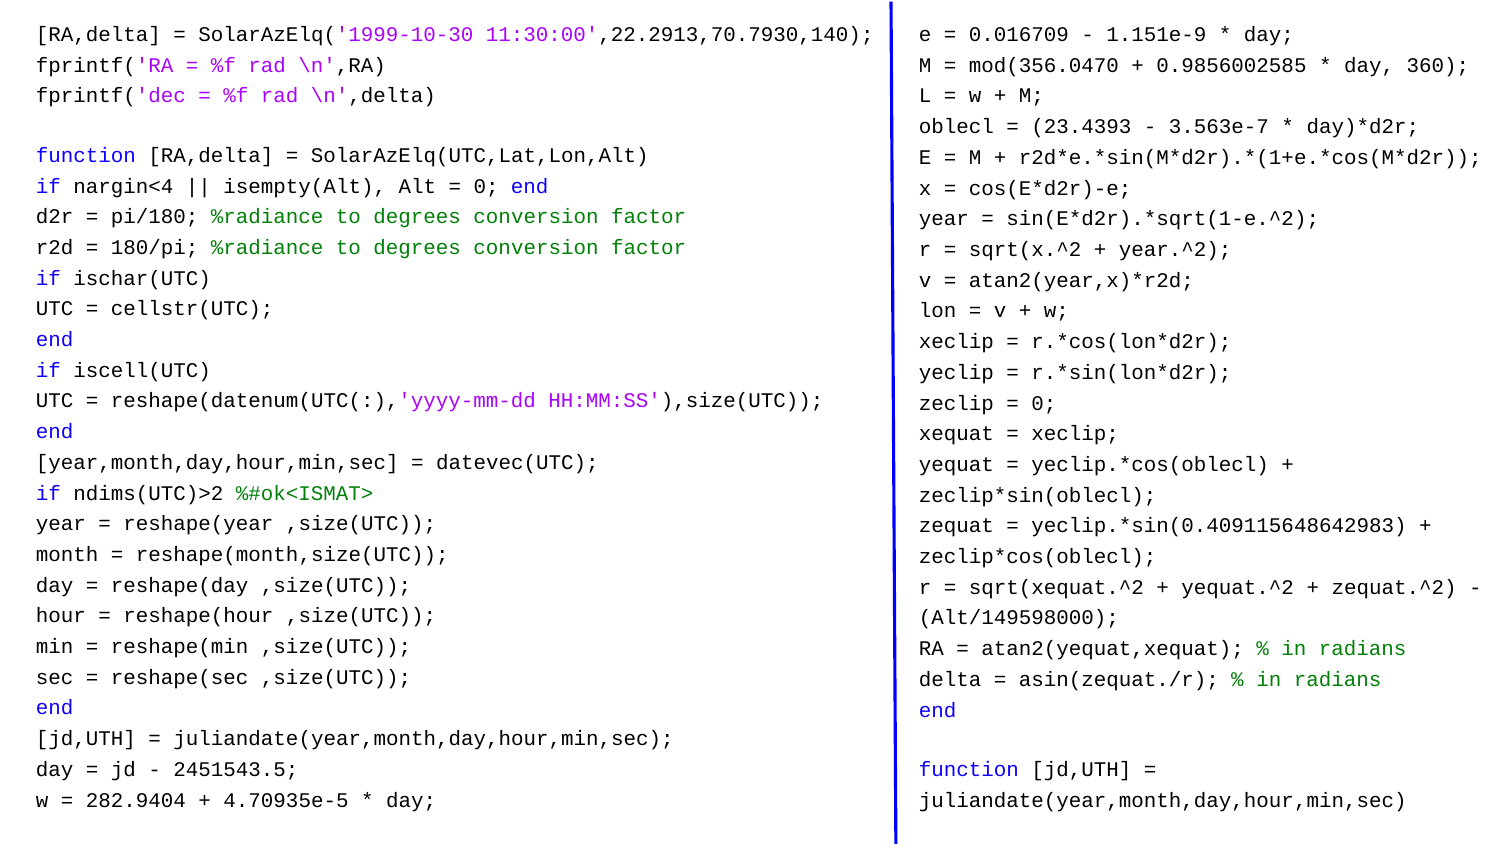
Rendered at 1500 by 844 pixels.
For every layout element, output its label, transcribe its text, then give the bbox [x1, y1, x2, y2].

text_box e = 0.016709 - 1.151e-9 * day; M = mod(356.0470 + 0.9856002585 * day, 360); L = w + M; oblecl = (23.4393 - 3.563e-7 * day)*d2r; E = M + r2d*e.*sin(M*d2r).*(1+e.*cos(M*d2r)); x = cos(E*d2r)-e; year = sin(E*d2r).*sqrt(1-e.^2); r = sqrt(x.^2 + year.^2); v = atan2(year,x)*r2d; lon = v + w; xeclip = r.*cos(lon*d2r); yeclip = r.*sin(lon*d2r); zeclip = 0; xequat = xeclip; yequat = yeclip.*cos(oblecl) + zeclip*sin(oblecl); zequat = yeclip.*sin(0.409115648642983) + zeclip*cos(oblecl); r = sqrt(xequat.^2 + yequat.^2 + zequat.^2) - (Alt/149598000); RA = atan2(yequat,xequat); % in radians delta = asin(zequat./r); % in radians end function [jd,UTH] = juliandate(year,month,day,hour,min,sec) [882, 0, 1500, 844]
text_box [890, 1, 897, 844]
text_box [RA,delta] = SolarAzElq('1999-10-30 11:30:00',22.2913,70.7930,140); fprintf('RA = %f rad \n',RA) fprintf('dec = %f rad \n',delta) function [RA,delta] = SolarAzElq(UTC,Lat,Lon,Alt) if nargin<4 || isempty(Alt), Alt = 0; end d2r = pi/180; %radiance to degrees conversion factor r2d = 180/pi; %radiance to degrees conversion factor if ischar(UTC) UTC = cellstr(UTC); end if iscell(UTC) UTC = reshape(datenum(UTC(:),'yyyy-mm-dd HH:MM:SS'),size(UTC)); end [year,month,day,hour,min,sec] = datevec(UTC); if ndims(UTC)>2 %#ok<ISMAT> year = reshape(year ,size(UTC)); month = reshape(month,size(UTC)); day = reshape(day ,size(UTC)); hour = reshape(hour ,size(UTC)); min = reshape(min ,size(UTC)); sec = reshape(sec ,size(UTC)); end [jd,UTH] = juliandate(year,month,day,hour,min,sec); day = jd - 2451543.5; w = 282.9404 + 4.70935e-5 * day; [0, 0, 882, 844]
